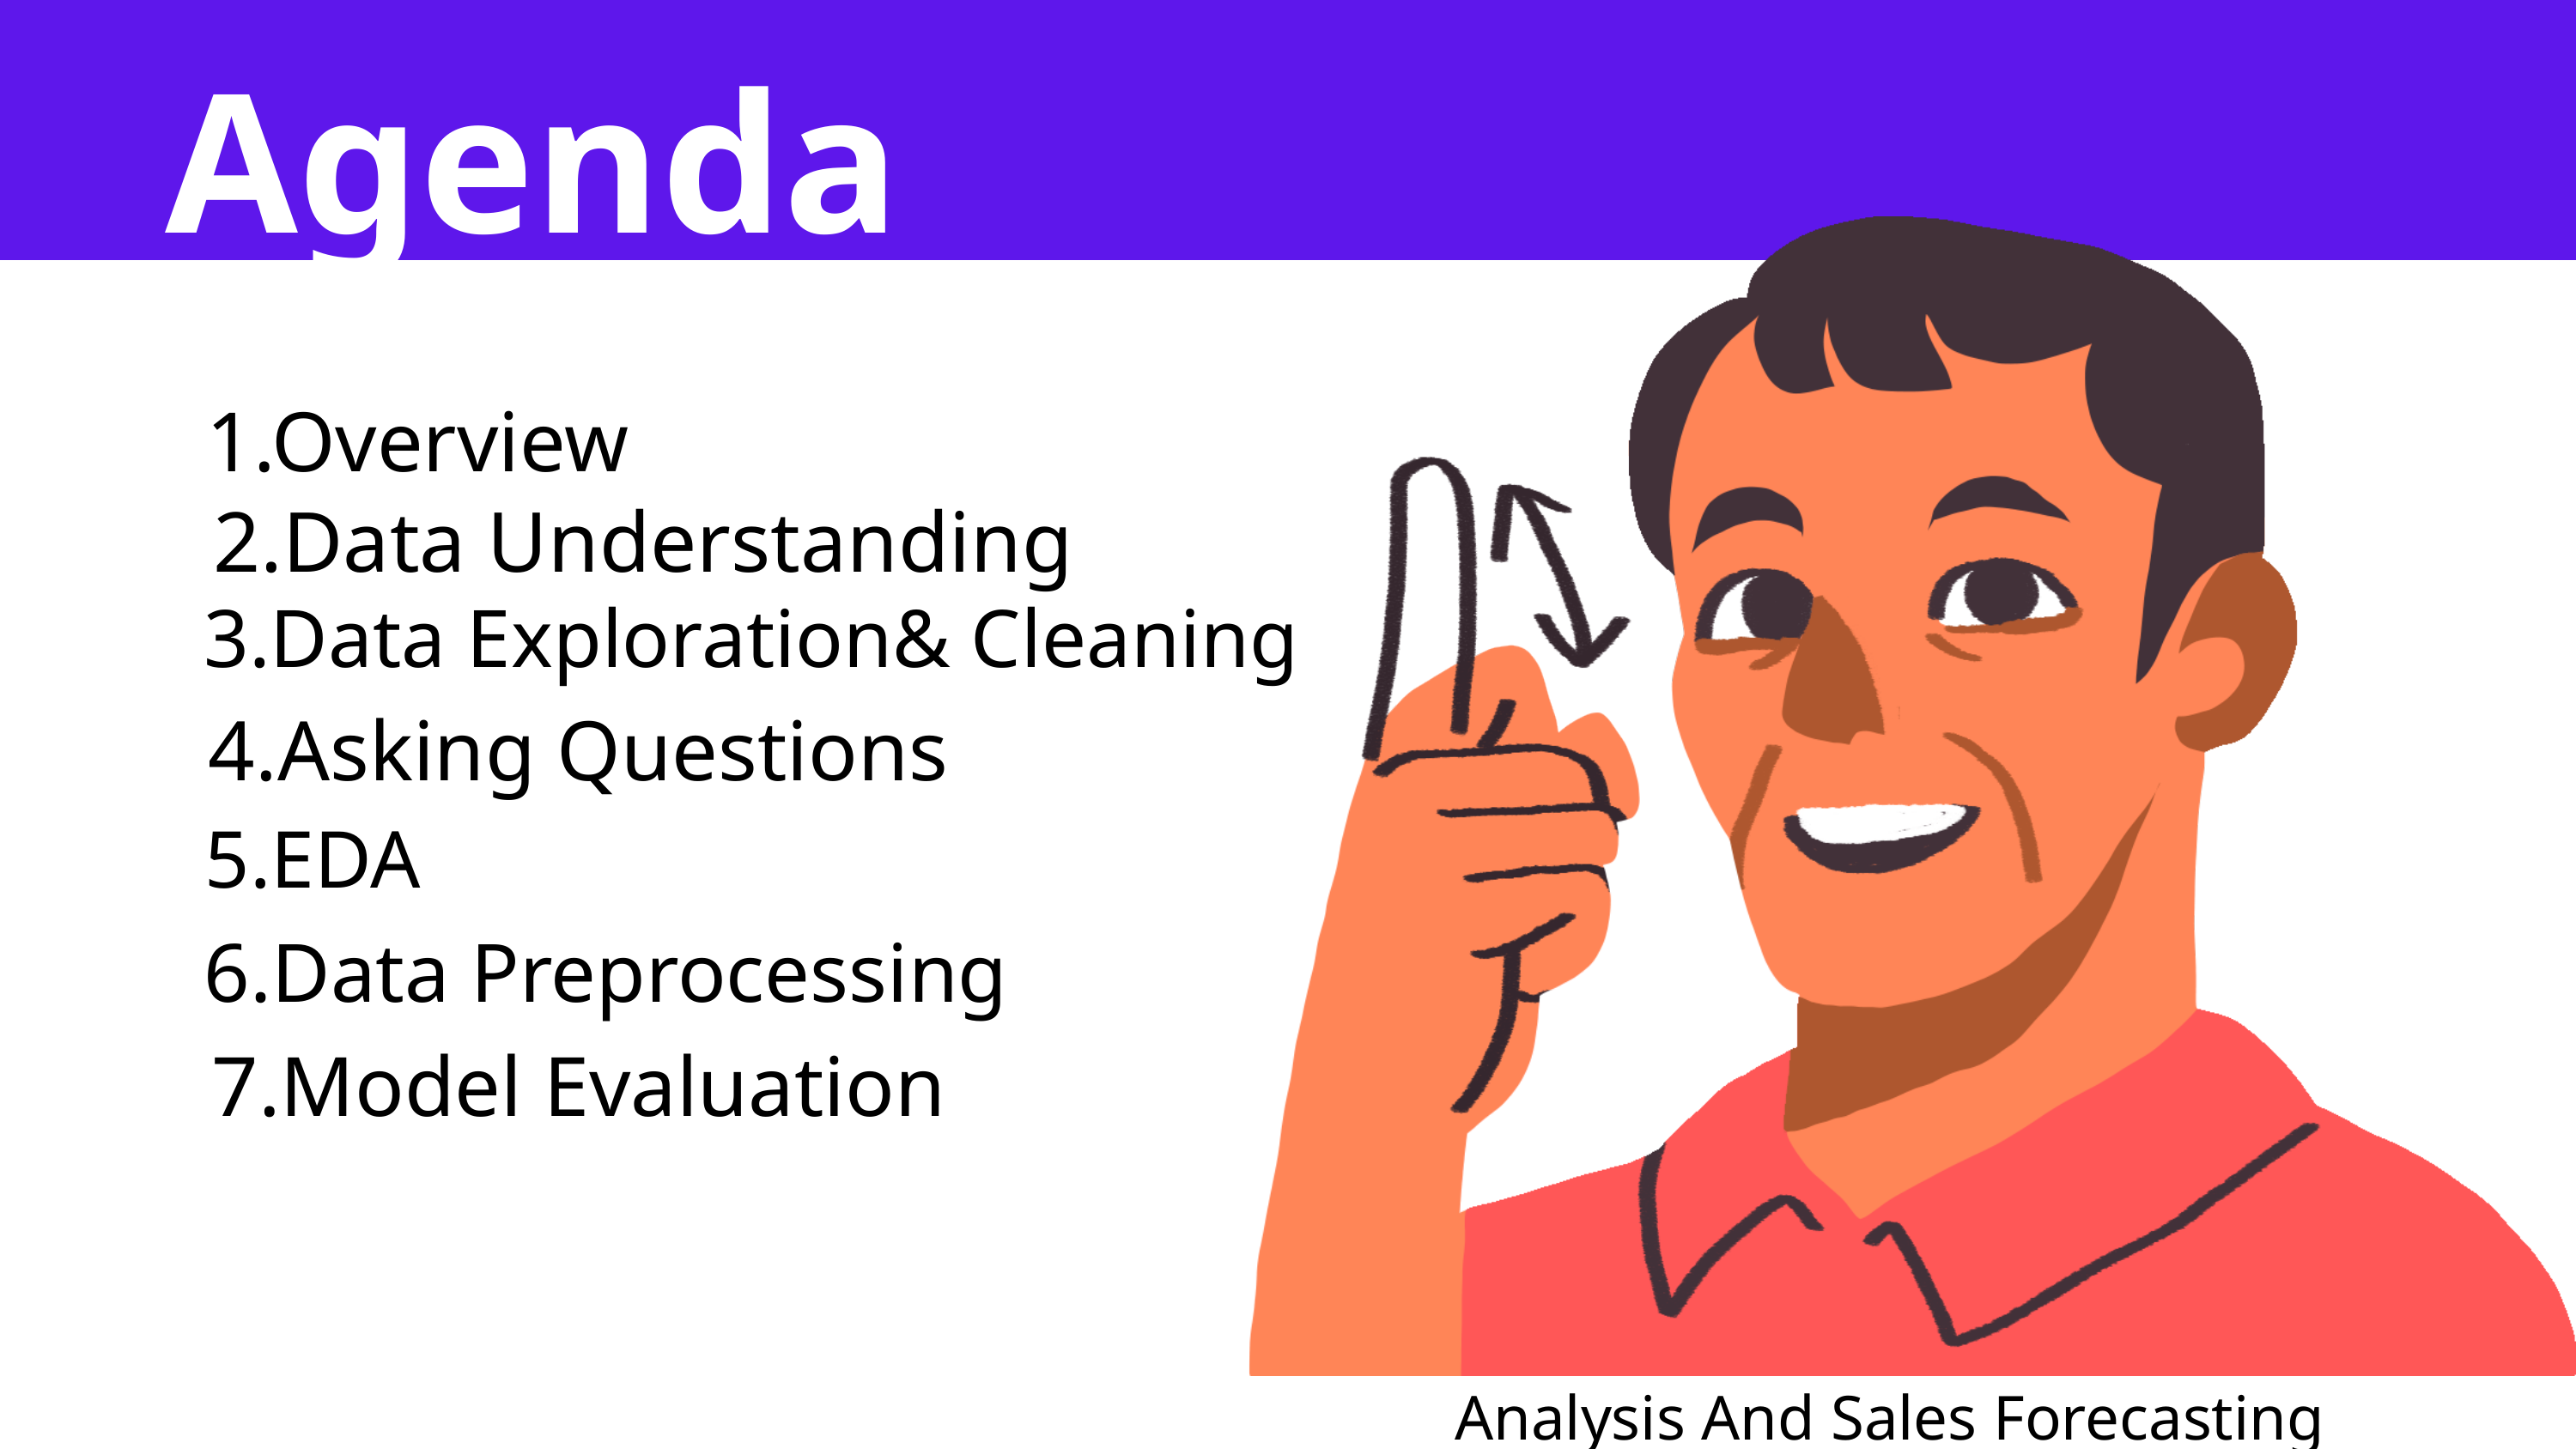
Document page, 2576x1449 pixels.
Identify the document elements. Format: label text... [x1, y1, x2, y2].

text_box 1.Overview [199, 373, 637, 473]
text_box 4.Asking Questions [54, 682, 722, 797]
text_box [2058, 216, 2576, 1367]
text_box Analysis And Sales Forecasting [2058, 1367, 2576, 1449]
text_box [728, 0, 2052, 1449]
text_box 2.Data Understanding [113, 473, 722, 572]
text_box 7.Model Evaluation [109, 1017, 722, 1133]
text_box 3.Data Exploration& Cleaning [0, 572, 722, 684]
text_box Agenda [0, 1, 722, 272]
text_box 6.Data Preprocessing [144, 905, 722, 1017]
text_box 5.EDA [199, 797, 426, 904]
